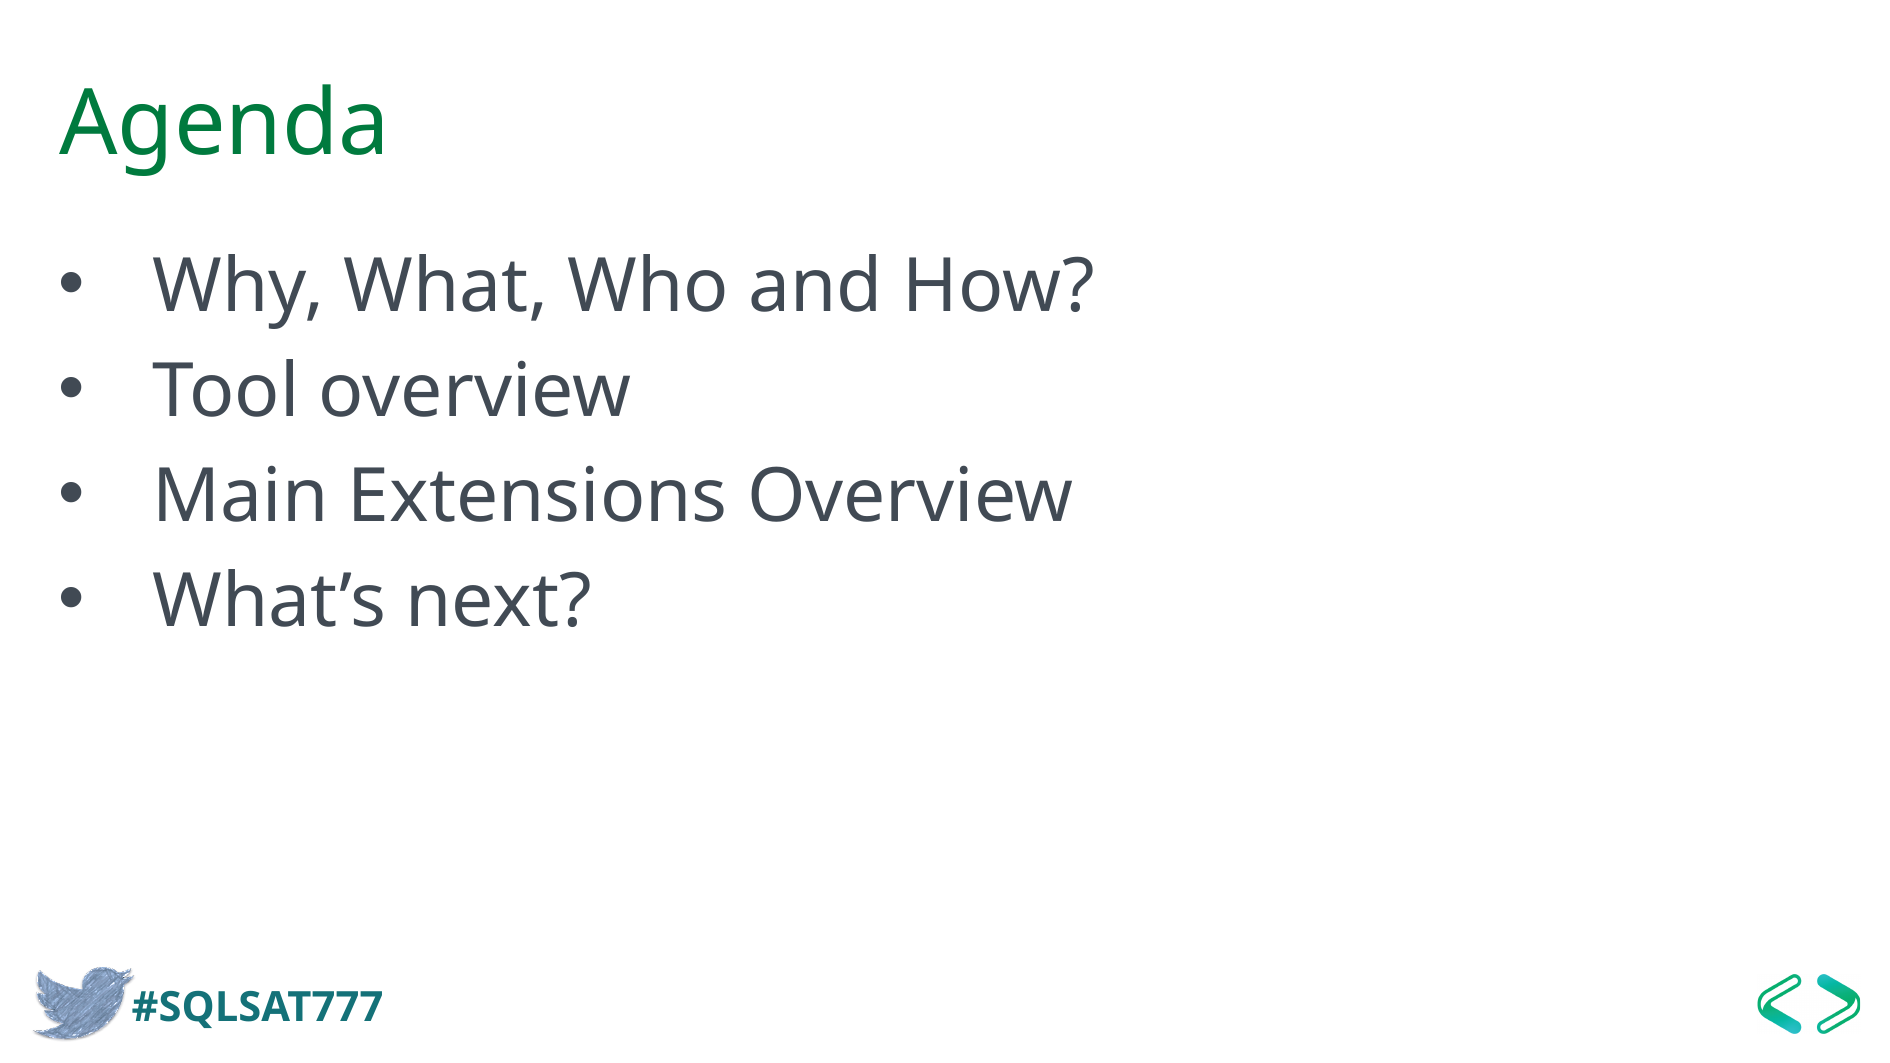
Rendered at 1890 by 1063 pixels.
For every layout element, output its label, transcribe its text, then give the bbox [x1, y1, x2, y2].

picture [26, 952, 137, 1048]
title Agenda [59, 59, 1831, 178]
list Why, What, Who and How? Tool overview Main Extensions Overview What’s next? [59, 236, 1831, 1004]
